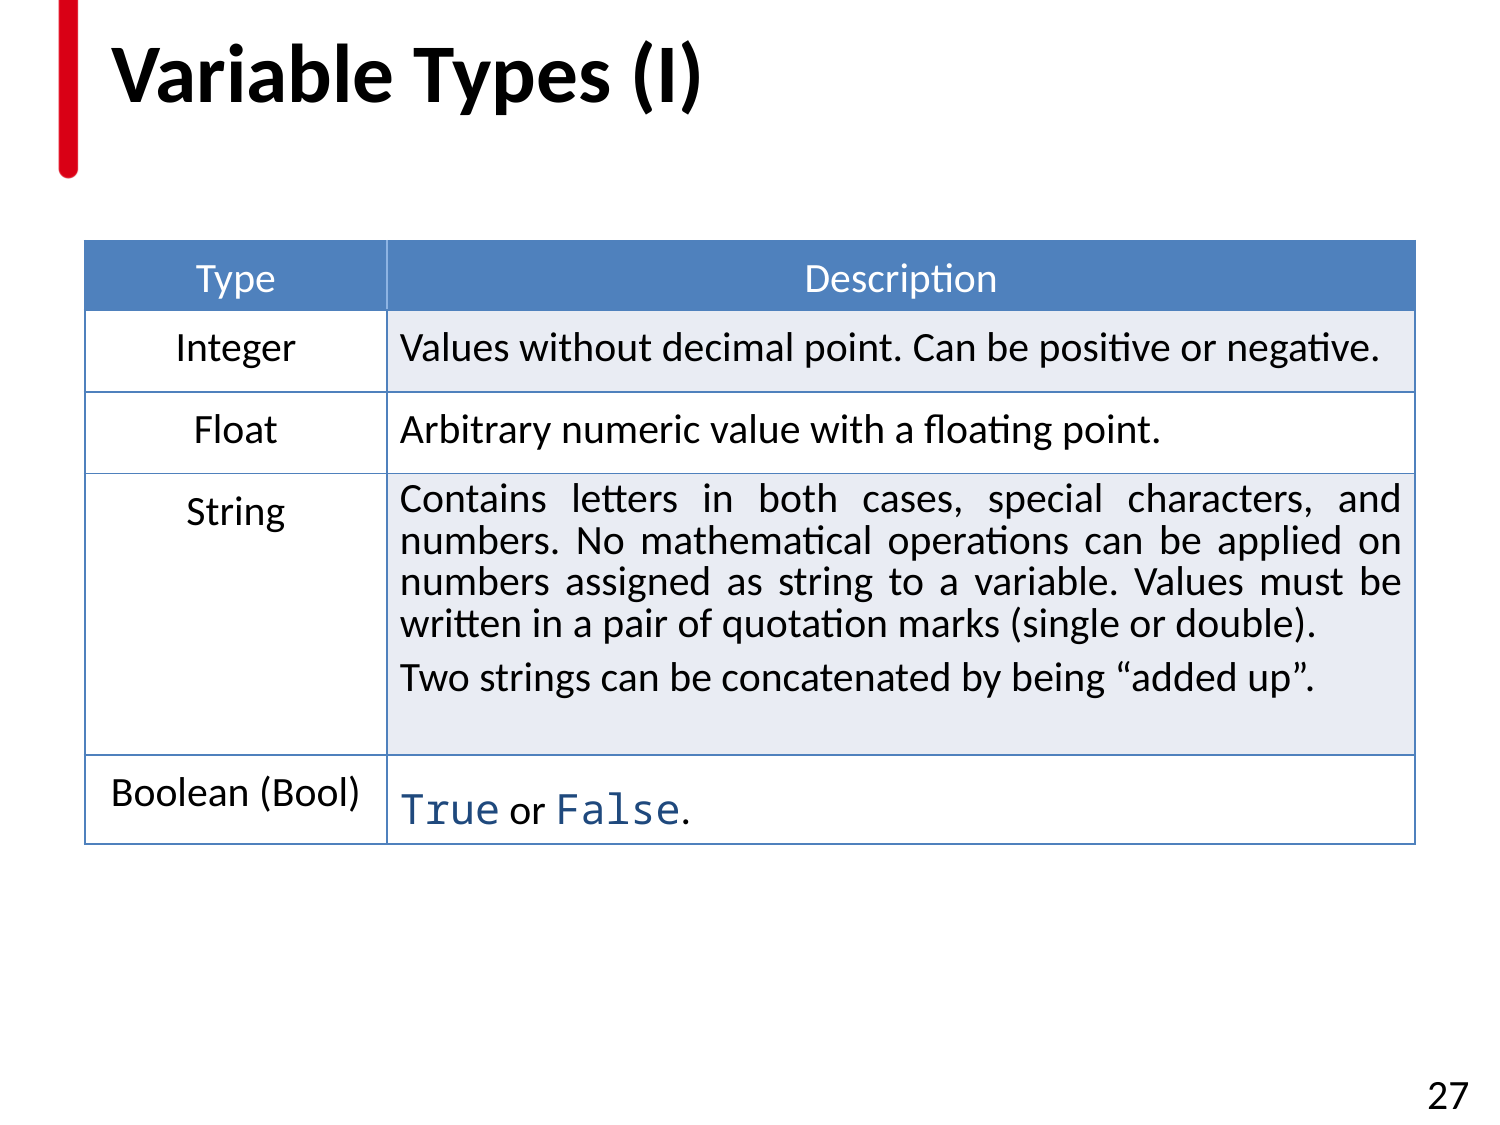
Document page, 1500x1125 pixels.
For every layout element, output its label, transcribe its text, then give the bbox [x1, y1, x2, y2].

table_cell String [86, 474, 386, 754]
table_cell Integer [86, 311, 386, 391]
table_cell Float [86, 393, 386, 473]
table_header Type [86, 242, 386, 309]
table_cell Boolean (Bool) [86, 756, 386, 843]
picture [57, 0, 81, 200]
table_cell Contains letters in both cases, special characters, and numbers. No mathematical operations can be applied on numbers assigned as string to a variable. Values must be written in a pair of quotation marks (single or double). Two strings can be concatenated by being “added up”. [388, 474, 1414, 754]
table_cell Arbitrary numeric value with a floating point. [388, 393, 1414, 473]
table_header Description [388, 242, 1414, 309]
table_cell True or False. [388, 756, 1414, 843]
title Variable Types (I) [96, 0, 1500, 138]
table_cell Values without decimal point. Can be positive or negative. [388, 311, 1414, 391]
